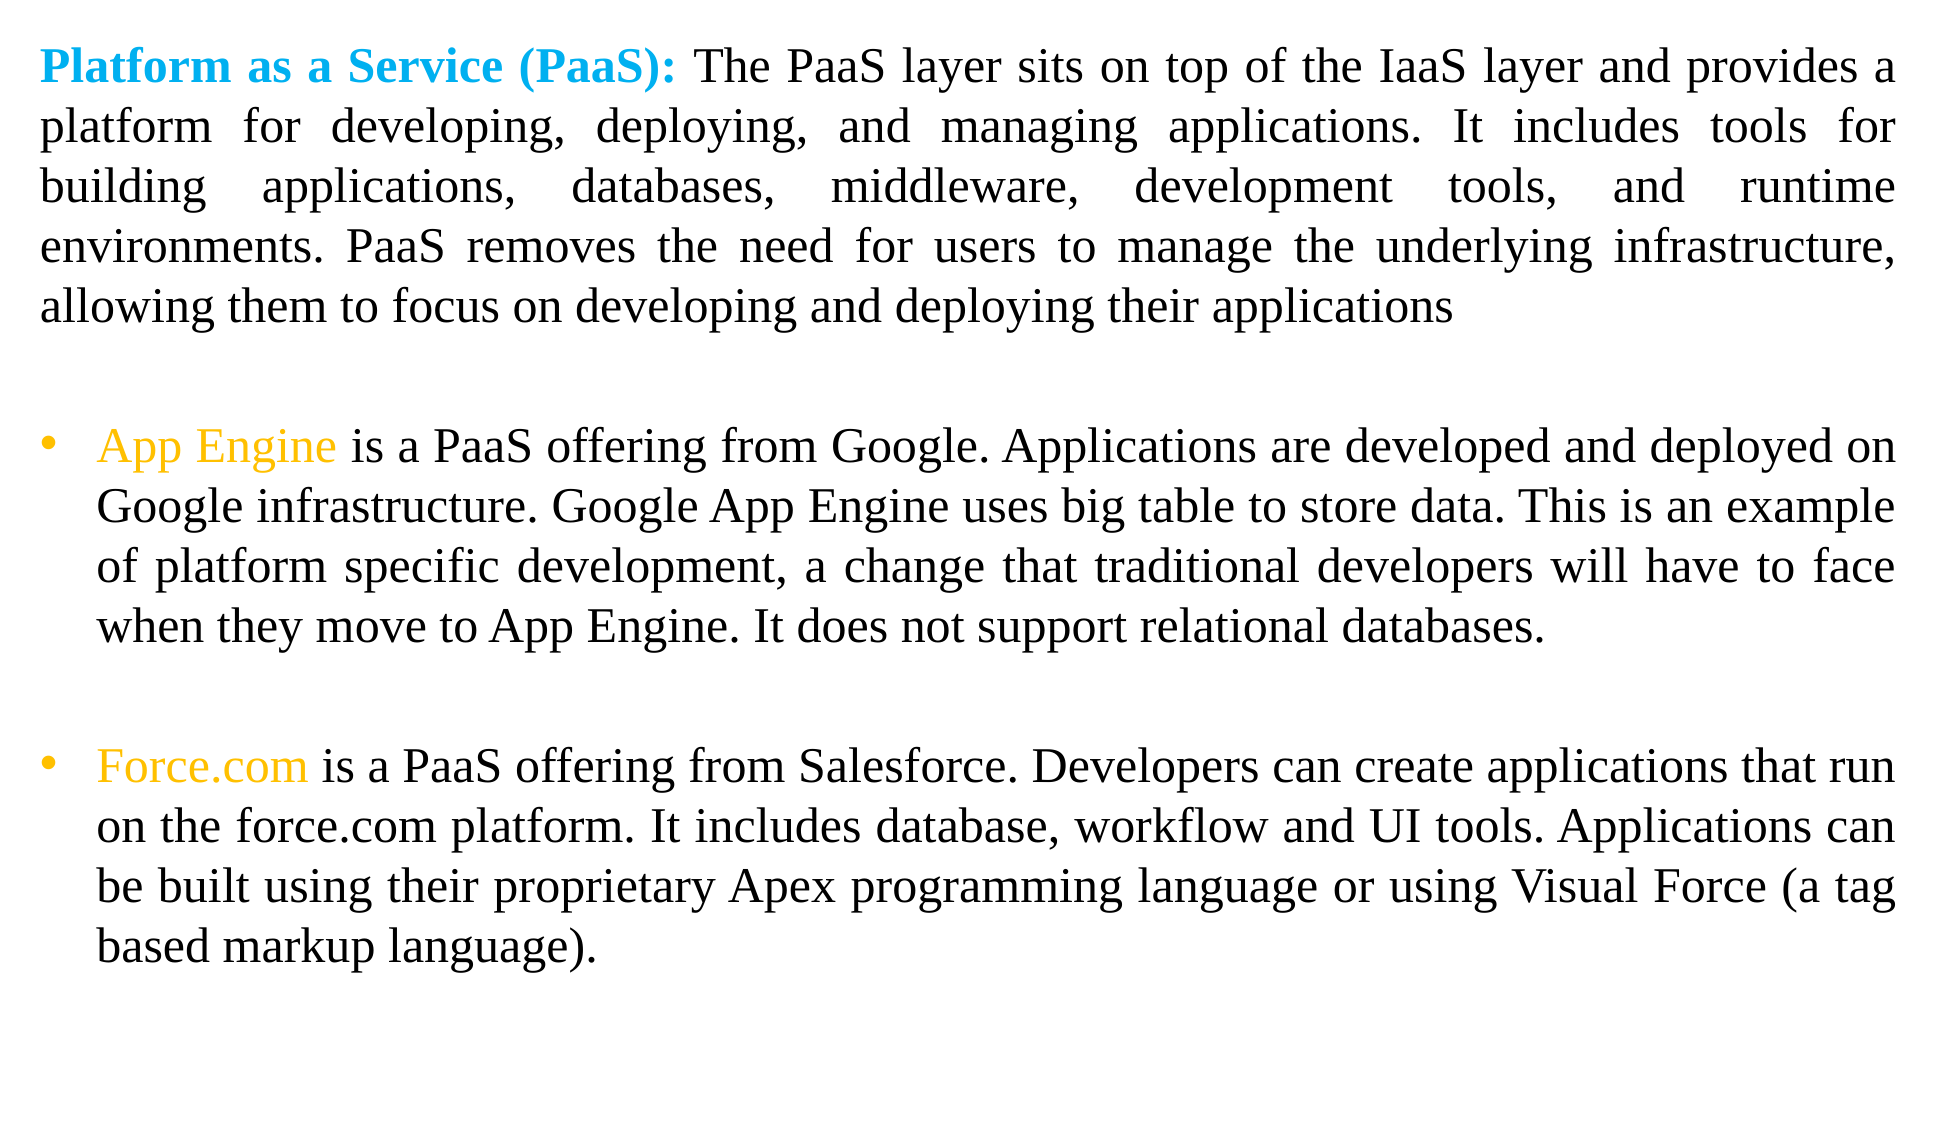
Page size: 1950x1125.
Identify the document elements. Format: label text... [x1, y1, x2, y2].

list Platform as a Service (PaaS): The PaaS layer sits on top of the IaaS layer and provides a platform for developing, deploying, and managing applications. It includes tools for building applications, databases, middleware, development tools, and runtime environments. PaaS removes the need for users to manage the underlying infrastructure, allowing them to focus on developing and deploying their applications App Engine is a PaaS offering from Google. Applications are developed and deployed on Google infrastructure. Google App Engine uses big table to store data. This is an example of platform specific development, a change that traditional developers will have to face when they move to App Engine. It does not support relational databases. Force.com is a PaaS offering from Salesforce. Developers can create applications that run on the force.com platform. It includes database, workflow and UI tools. Applications can be built using their proprietary Apex programming language or using Visual Force (a tag based markup language). [24, 24, 1913, 1100]
